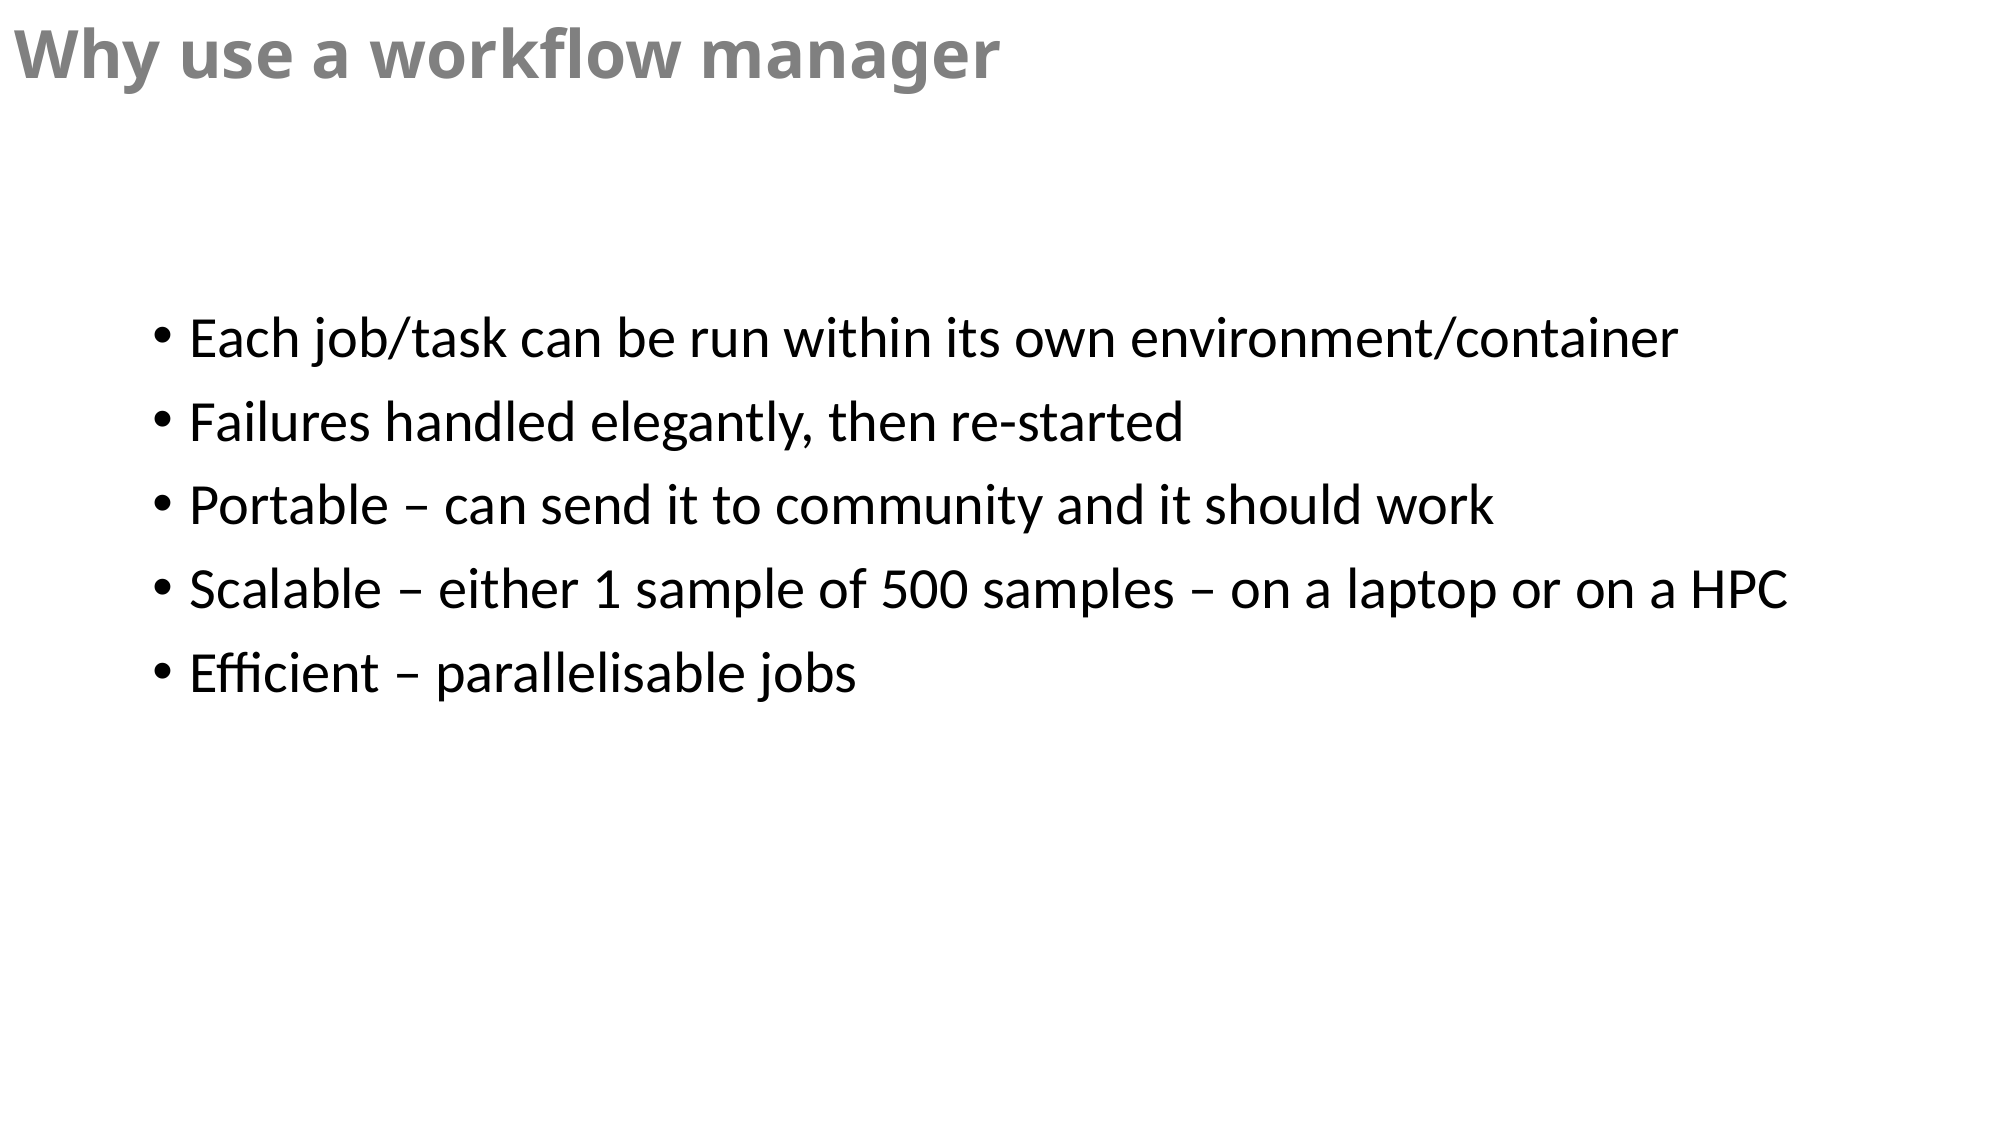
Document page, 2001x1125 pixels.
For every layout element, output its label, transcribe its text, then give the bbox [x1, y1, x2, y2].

list Each job/task can be run within its own environment/container Failures handled elegantly, then re-started Portable – can send it to community and it should work Scalable – either 1 sample of 500 samples – on a laptop or on a HPC Efficient – parallelisable jobs [137, 299, 1863, 1014]
text_box Why use a workflow manager [0, 14, 1975, 221]
